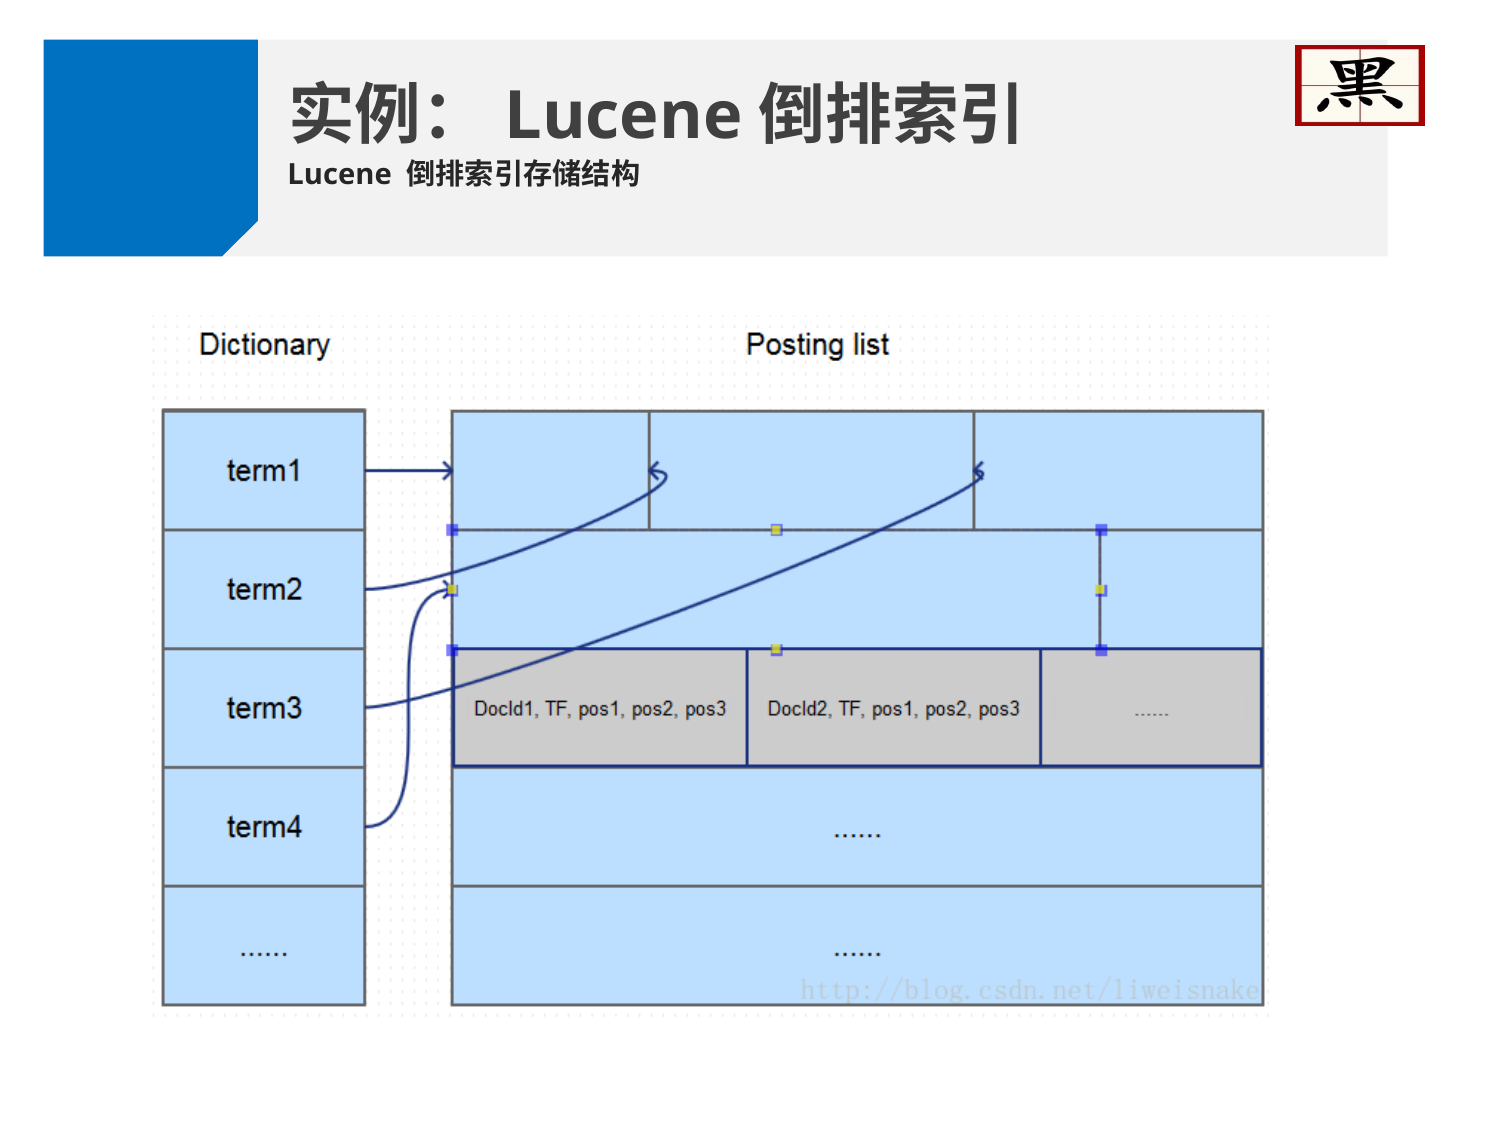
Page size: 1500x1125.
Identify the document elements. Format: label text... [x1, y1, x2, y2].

picture [1371, 45, 1425, 126]
text_box 实例：Lucene倒排索引 [273, 24, 1371, 159]
picture [150, 315, 1279, 1020]
text_box Lucene 倒排索引存储结构 [272, 147, 1369, 198]
